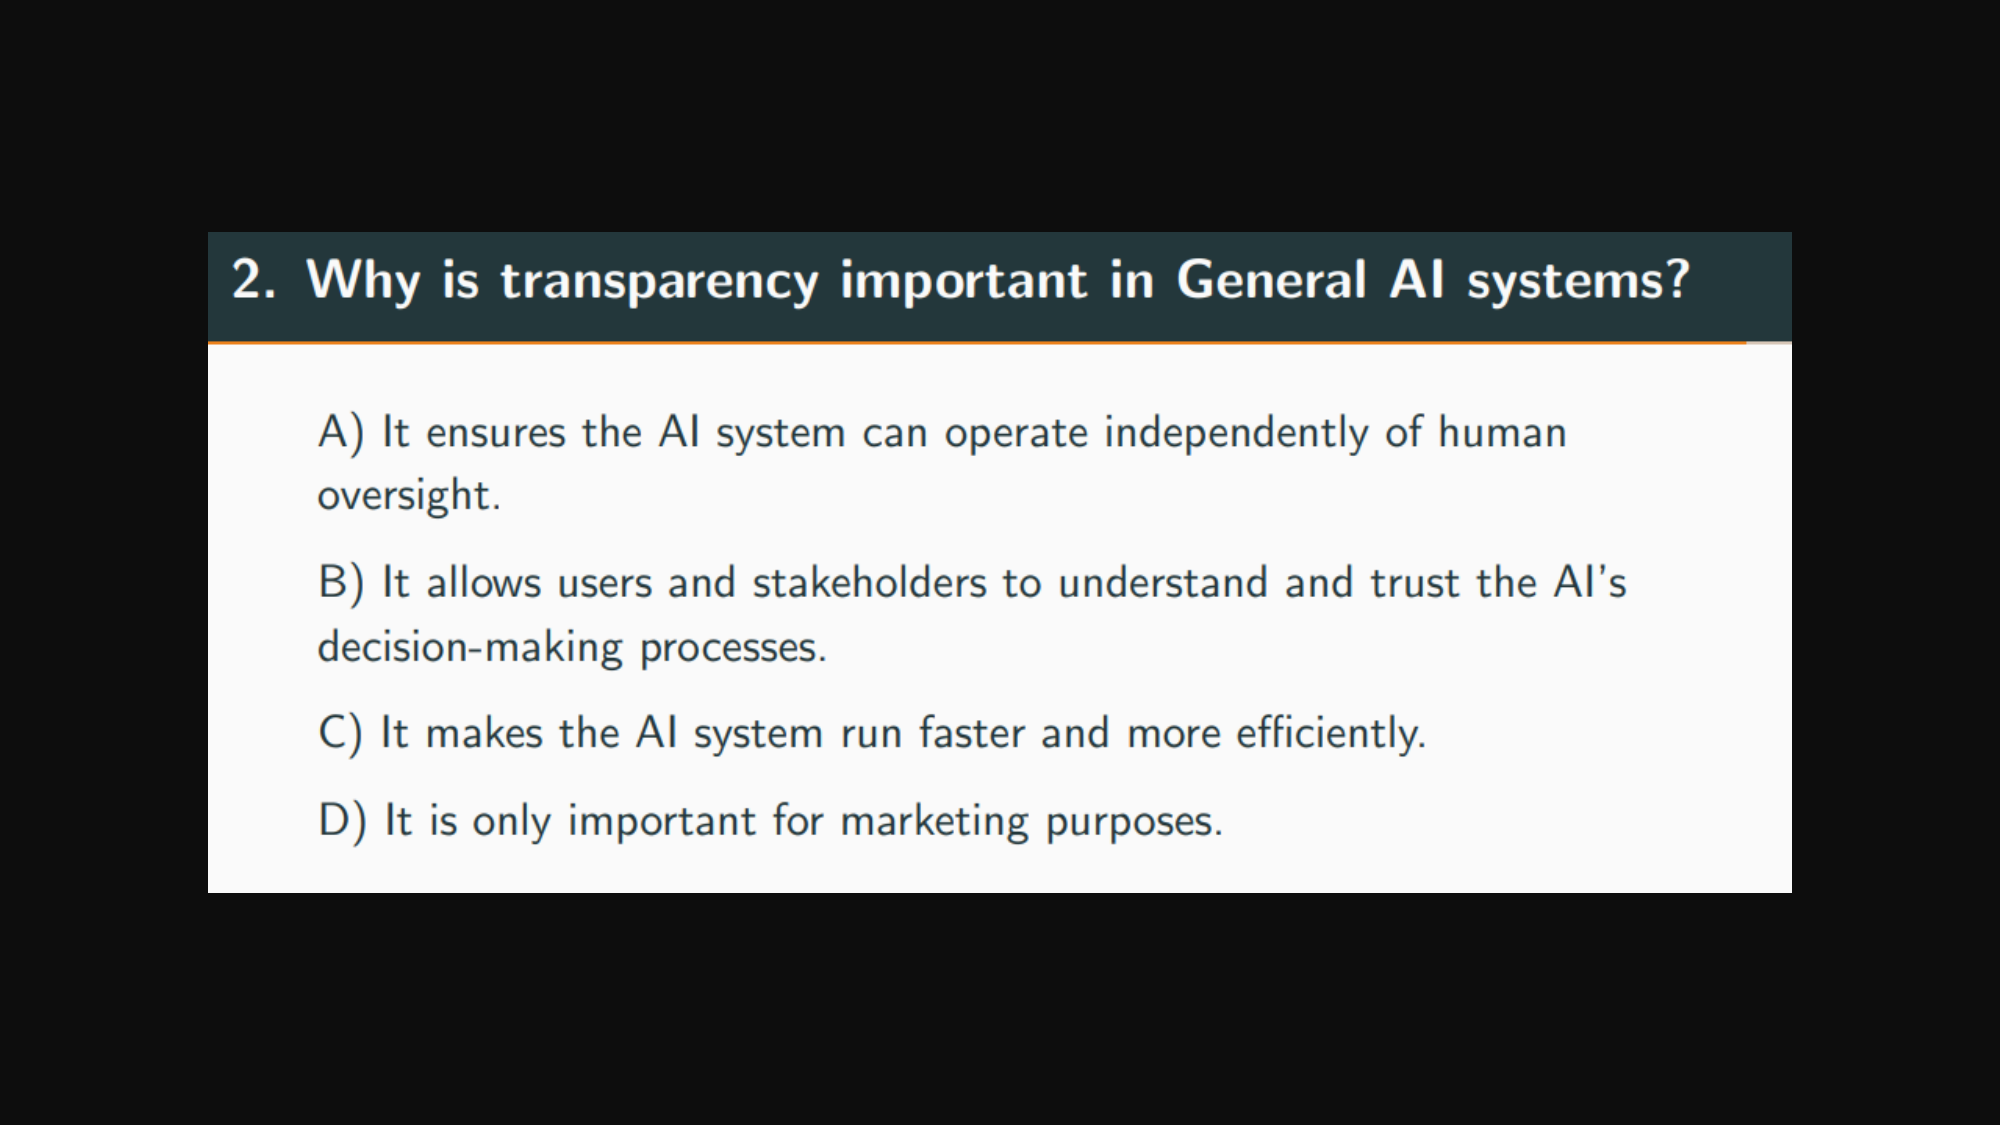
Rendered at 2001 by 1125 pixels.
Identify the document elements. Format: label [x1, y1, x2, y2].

picture [208, 232, 1792, 893]
